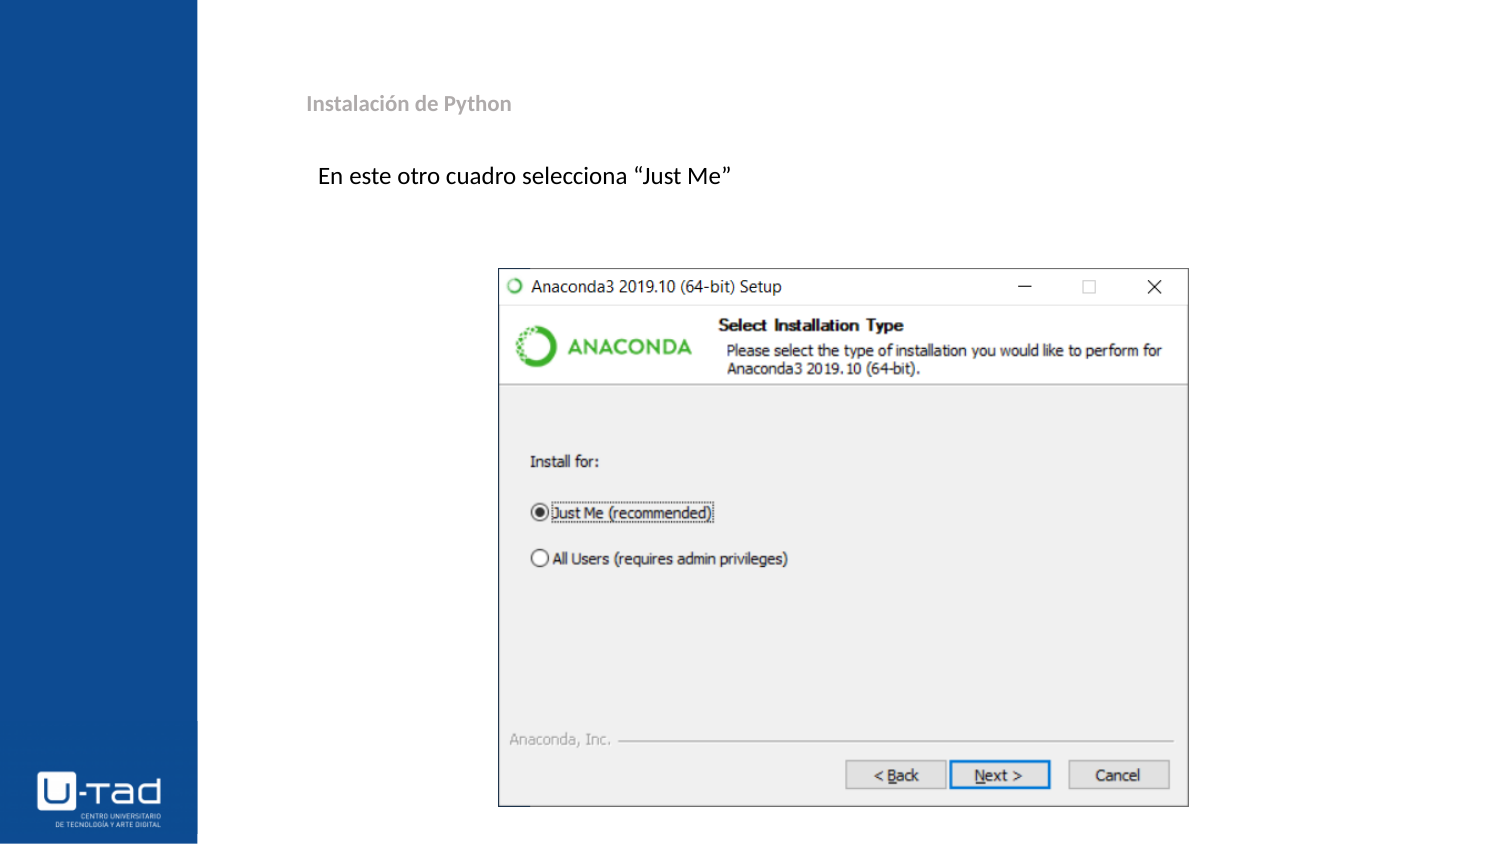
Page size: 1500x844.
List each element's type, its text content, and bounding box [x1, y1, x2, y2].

text_box En este otro cuadro selecciona “Just Me” [303, 151, 1323, 197]
picture [0, 721, 198, 834]
picture [498, 268, 1189, 807]
title Instalación de Python [291, 37, 1500, 124]
